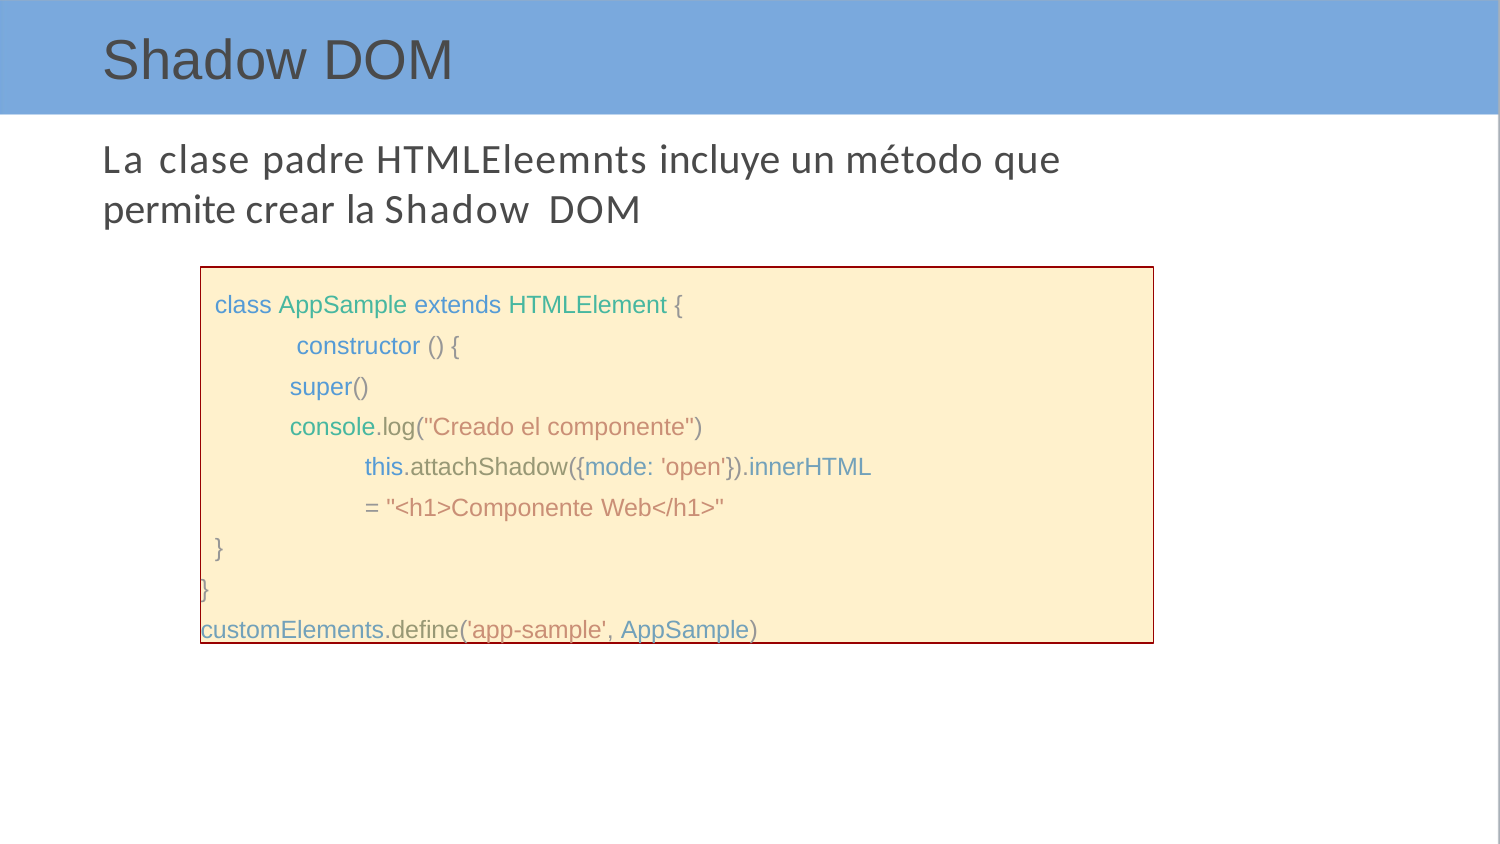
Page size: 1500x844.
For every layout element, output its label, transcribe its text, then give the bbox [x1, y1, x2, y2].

text_box La clase padre HTMLEleemnts incluye un método que permite crear la Shadow DOM [100, 129, 1076, 232]
picture [0, 0, 1500, 844]
title Shadow DOM [100, 21, 458, 129]
text_box class AppSample extends HTMLElement { constructor () { super() console.log("Creado el componente") this.attachShadow({mode: 'open'}).innerHTML = "<h1>Componente Web</h1>" } } customElements.define('app-sample', AppSample) [200, 266, 1154, 643]
